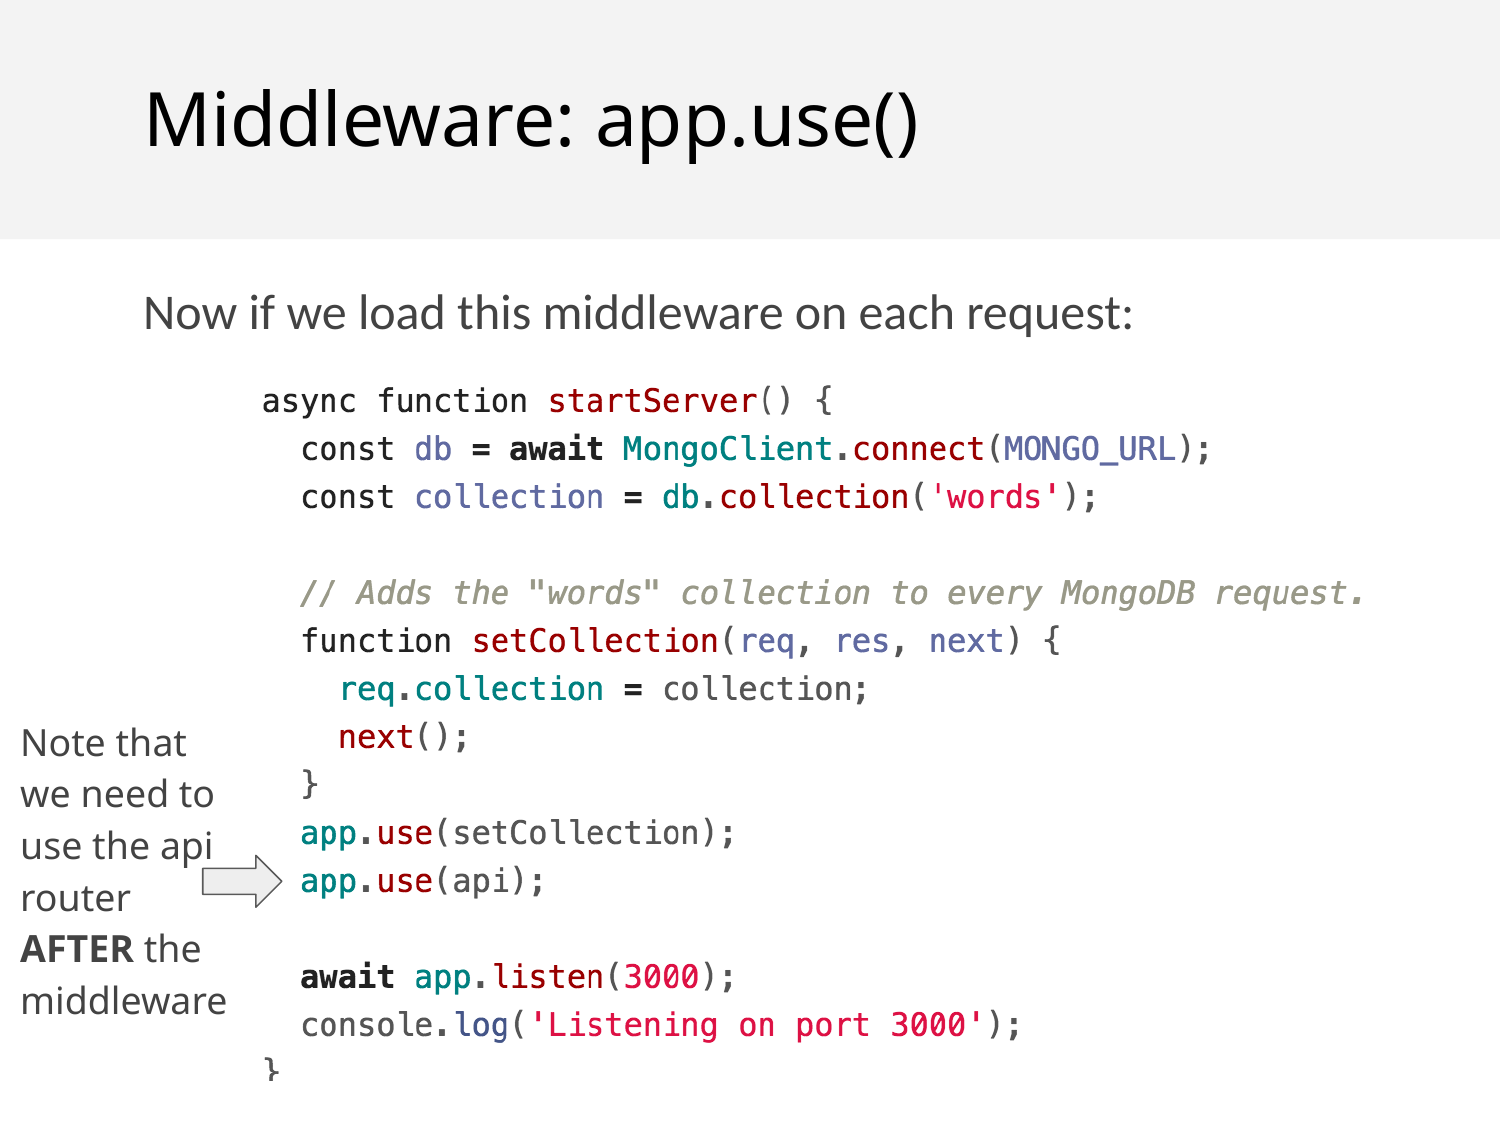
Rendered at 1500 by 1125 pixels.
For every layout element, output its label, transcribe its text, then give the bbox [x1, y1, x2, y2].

text_box Now if we load this middleware on each request: [128, 255, 1372, 651]
text_box Middleware: app.use() [128, 56, 1372, 183]
text_box Note that we need to use the api router AFTER the middleware [0, 696, 260, 1092]
picture [242, 375, 1372, 1081]
